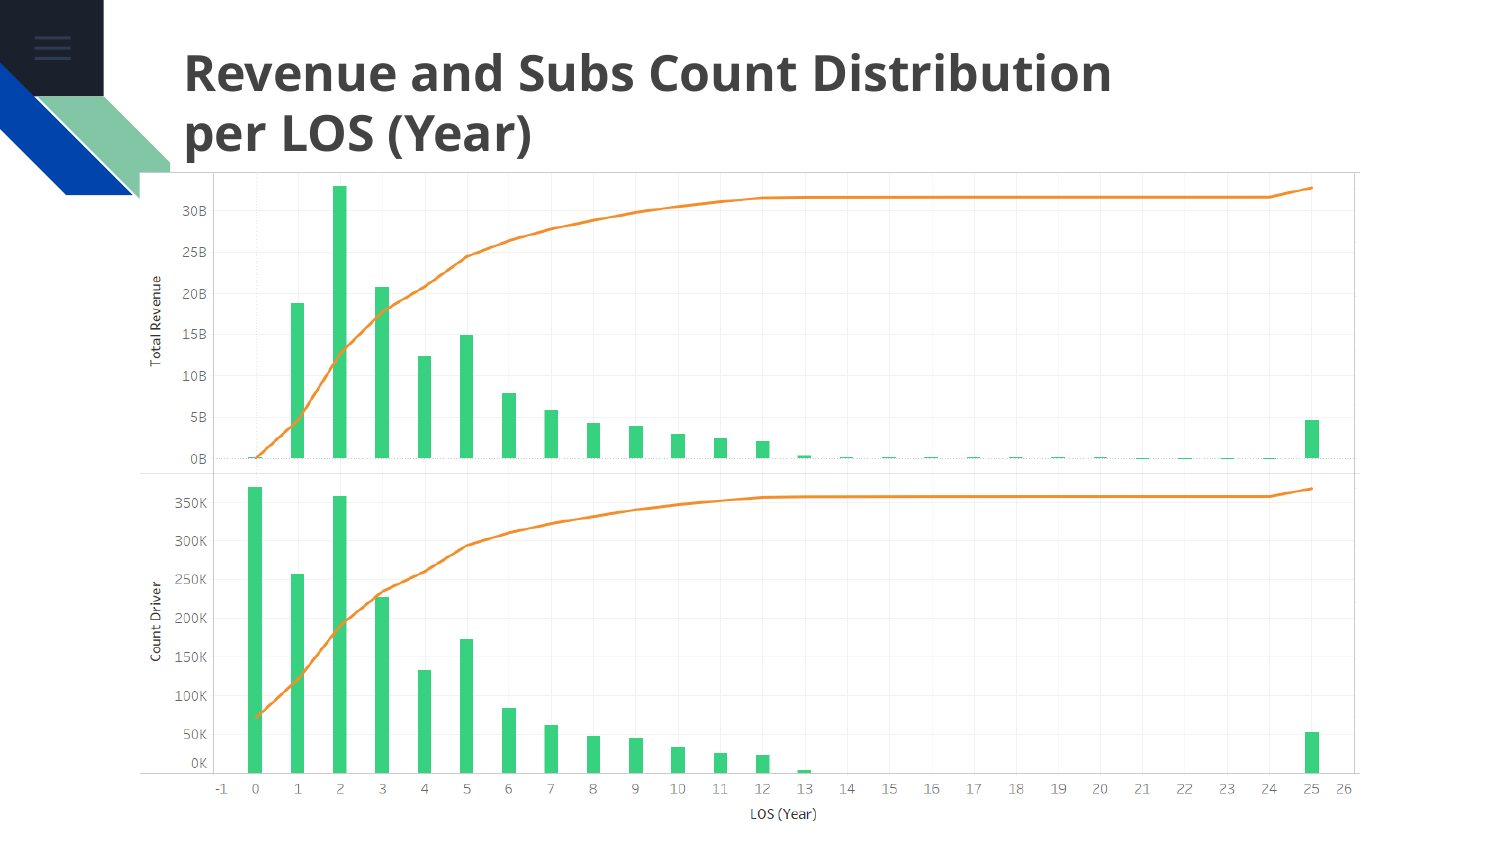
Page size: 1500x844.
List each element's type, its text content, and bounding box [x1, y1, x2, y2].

picture [139, 172, 1361, 830]
title Revenue and Subs Count Distribution per LOS (Year) [168, 26, 1179, 99]
